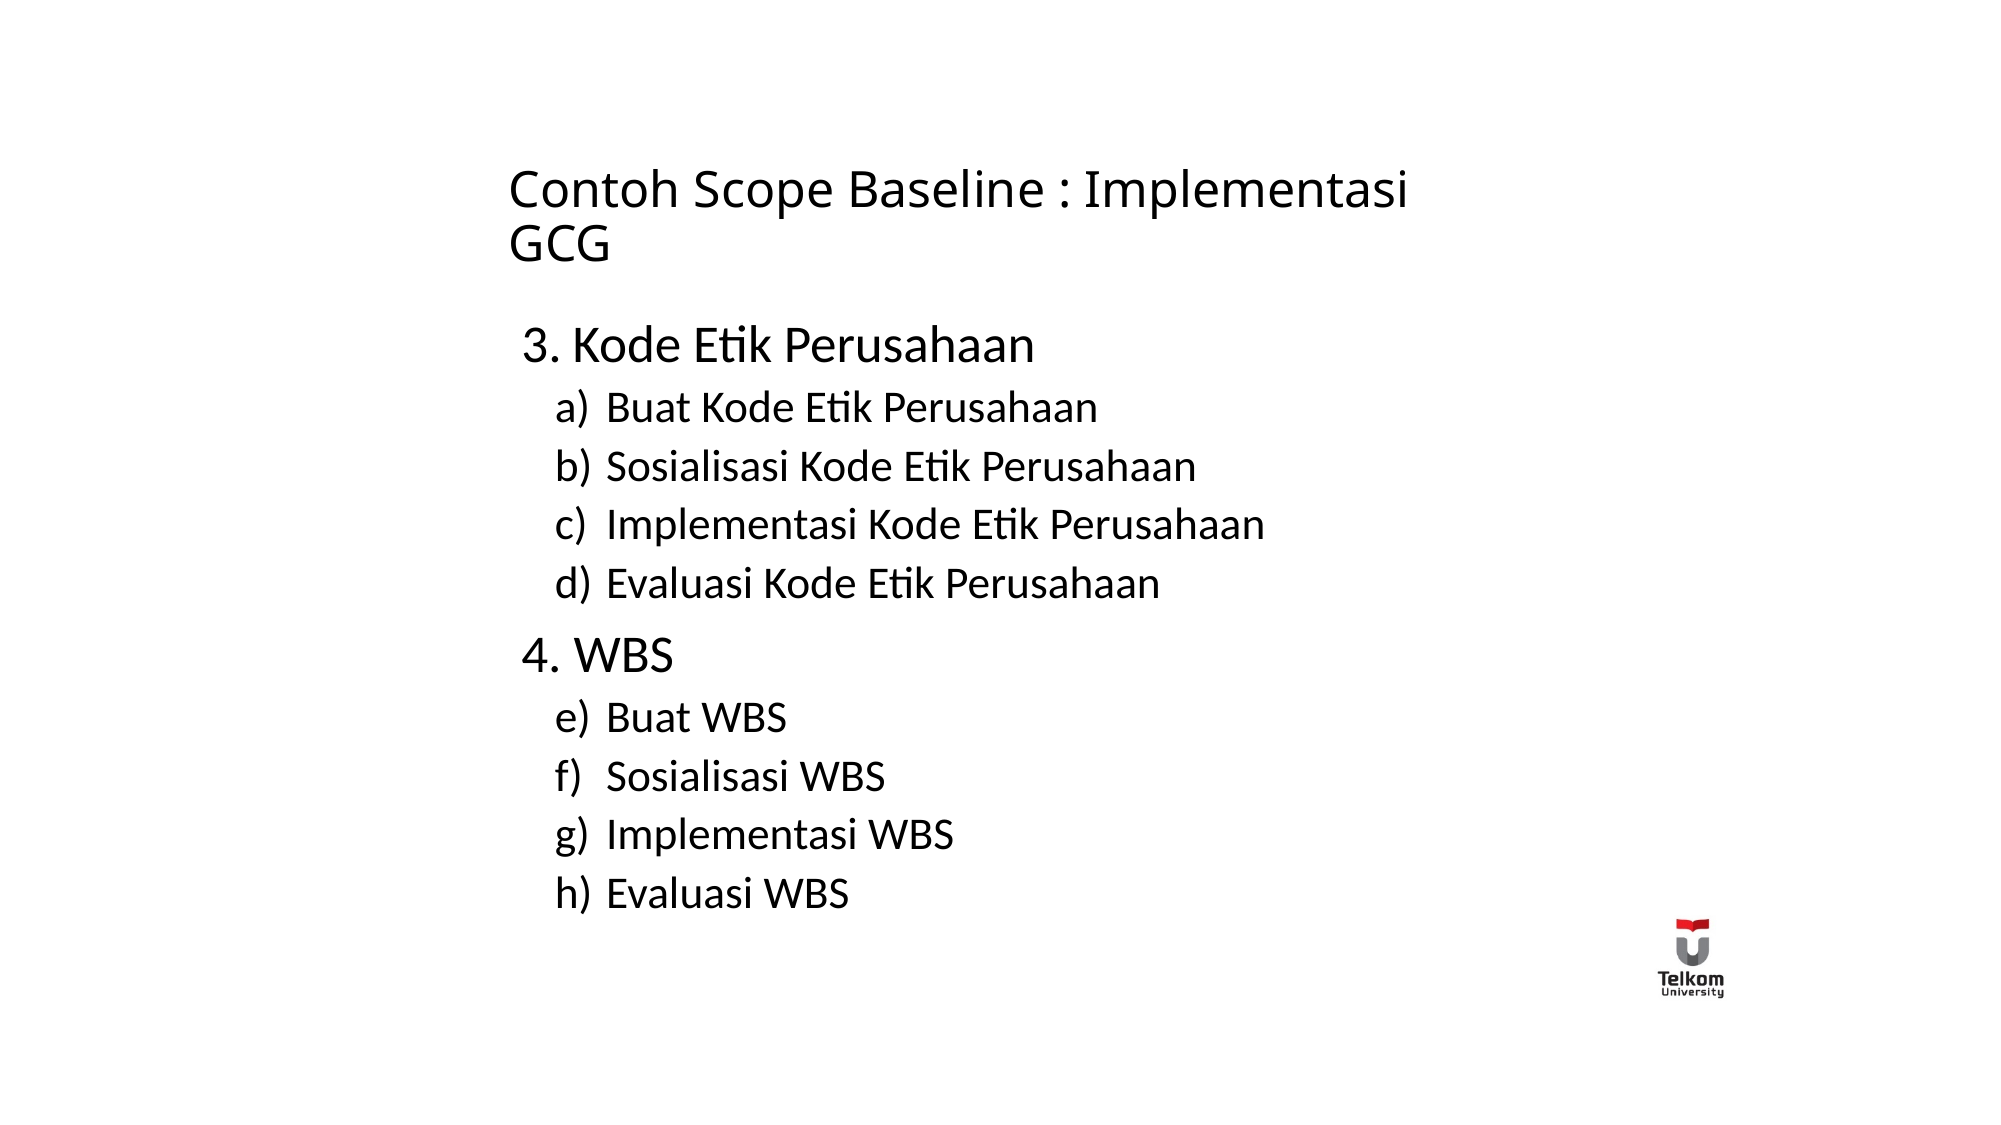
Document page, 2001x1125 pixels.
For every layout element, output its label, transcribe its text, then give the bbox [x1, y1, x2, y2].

list Kode Etik Perusahaan Buat Kode Etik Perusahaan Sosialisasi Kode Etik Perusahaan Implementasi Kode Etik Perusahaan Evaluasi Kode Etik Perusahaan 4. WBS Buat WBS Sosialisasi WBS Implementasi WBS Evaluasi WBS [493, 309, 1432, 929]
title Contoh Scope Baseline : Implementasi GCG [493, 174, 1432, 263]
picture [1650, 907, 1735, 1007]
